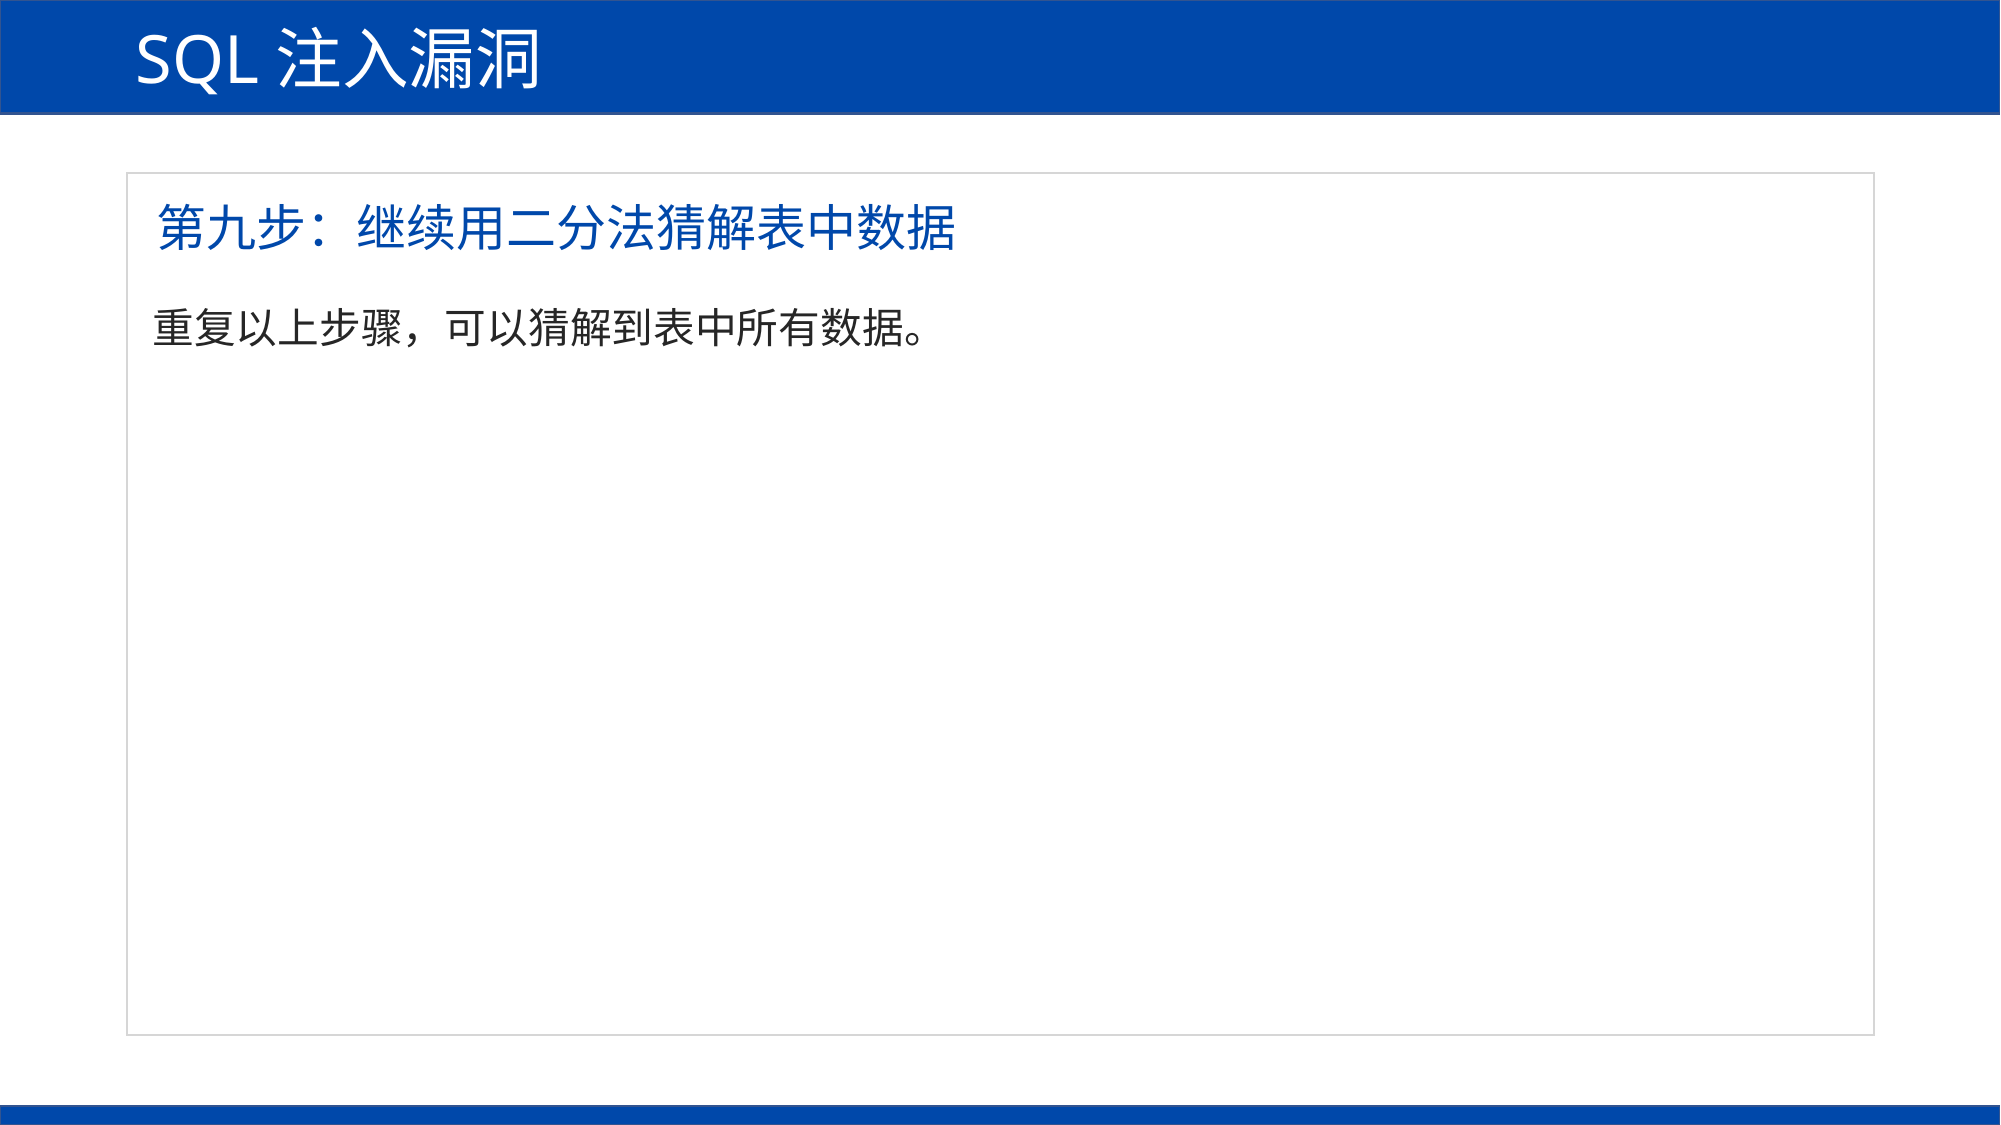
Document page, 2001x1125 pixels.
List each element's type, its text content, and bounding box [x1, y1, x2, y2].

text_box 第九步：继续用二分法猜解表中数据 [141, 189, 972, 265]
text_box [126, 172, 1875, 1036]
text_box [0, 1105, 2000, 1125]
text_box 重复以上步骤，可以猜解到表中所有数据。 [137, 282, 1863, 360]
text_box SQL注入漏洞 [0, 0, 2000, 115]
